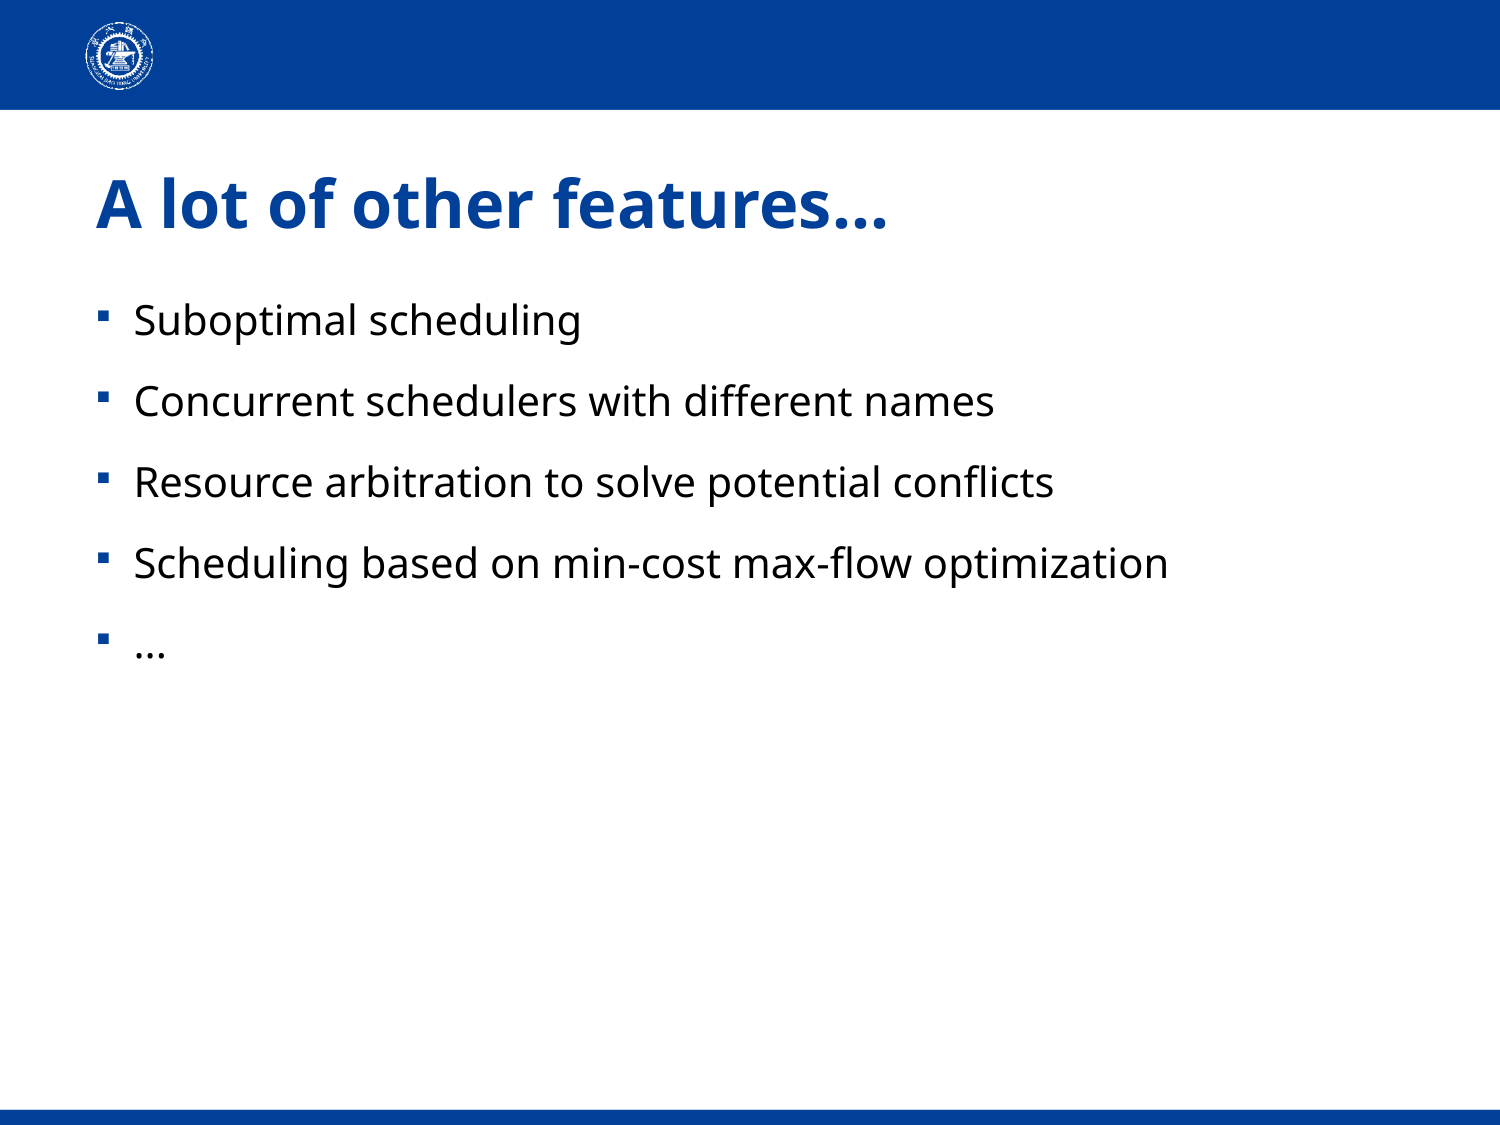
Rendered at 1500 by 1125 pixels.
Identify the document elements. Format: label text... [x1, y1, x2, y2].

picture [81, 17, 157, 93]
list Suboptimal scheduling Concurrent schedulers with different names Resource arbitration to solve potential conflicts Scheduling based on min-cost max-flow optimization ... [81, 276, 1455, 1084]
text_box [389, 347, 420, 408]
title A lot of other features... [81, 159, 1455, 254]
